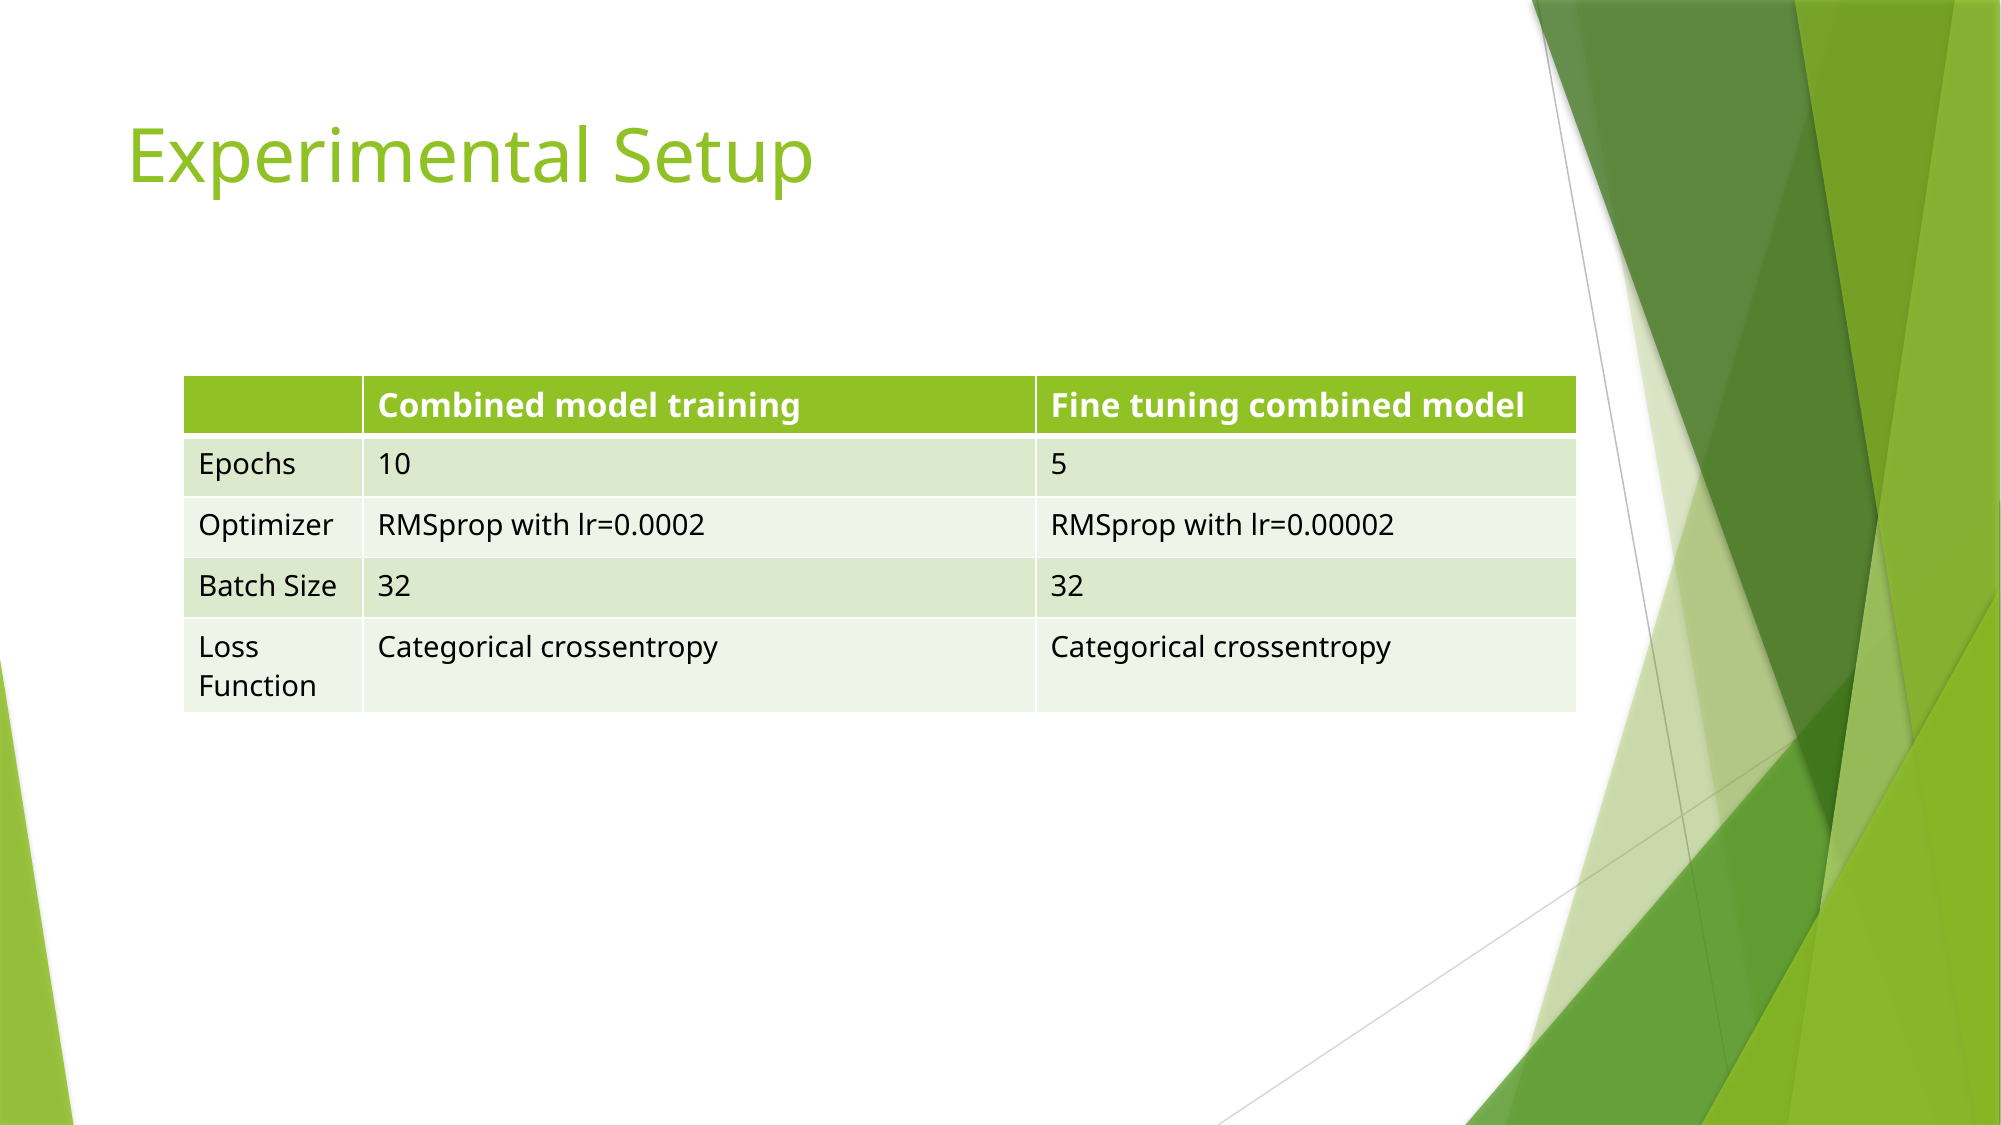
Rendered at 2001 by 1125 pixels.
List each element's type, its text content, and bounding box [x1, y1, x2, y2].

table_cell Epochs [184, 439, 362, 496]
table_header Combined model training [364, 376, 1035, 433]
table_cell Loss Function [184, 619, 362, 712]
table_cell Categorical crossentropy [1037, 619, 1576, 712]
table_cell Categorical crossentropy [364, 619, 1035, 712]
table_cell RMSprop with lr=0.00002 [1037, 498, 1576, 557]
table_cell 32 [364, 558, 1035, 617]
table_header [184, 376, 362, 433]
table_cell Optimizer [184, 498, 362, 557]
table_cell Batch Size [184, 558, 362, 617]
table_cell 5 [1037, 439, 1576, 496]
table_cell 32 [1037, 558, 1576, 617]
table_header Fine tuning combined model [1037, 376, 1576, 433]
title Experimental Setup [111, 99, 1522, 317]
table_cell RMSprop with lr=0.0002 [364, 498, 1035, 557]
table_cell 10 [364, 439, 1035, 496]
